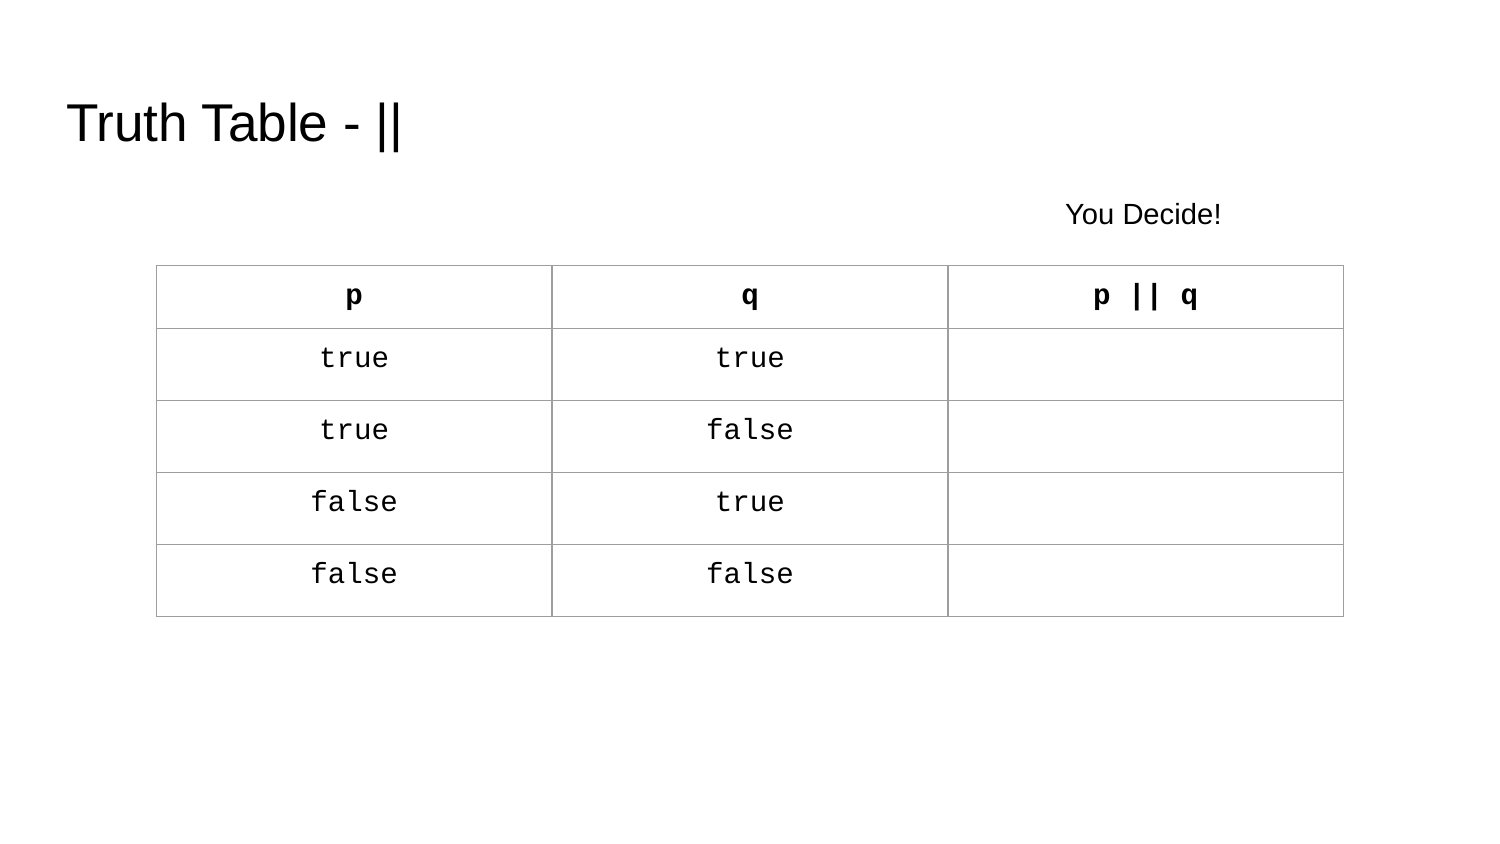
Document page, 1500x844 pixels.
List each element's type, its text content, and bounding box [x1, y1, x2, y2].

text_box You Decide! [1050, 180, 1500, 246]
table_cell false [157, 473, 551, 544]
table_cell false [553, 545, 947, 616]
table_cell [949, 473, 1343, 544]
table_cell false [553, 401, 947, 472]
table_cell false [157, 545, 551, 616]
table_cell [949, 545, 1343, 616]
table_header p [157, 266, 551, 328]
title Truth Table - || [51, 72, 1449, 167]
table_cell true [157, 329, 551, 400]
table_cell true [157, 401, 551, 472]
table_cell true [553, 473, 947, 544]
table_header q [553, 266, 947, 328]
table_cell true [553, 329, 947, 400]
table_header p || q [949, 266, 1343, 328]
table_cell [949, 329, 1343, 400]
table_cell [949, 401, 1343, 472]
